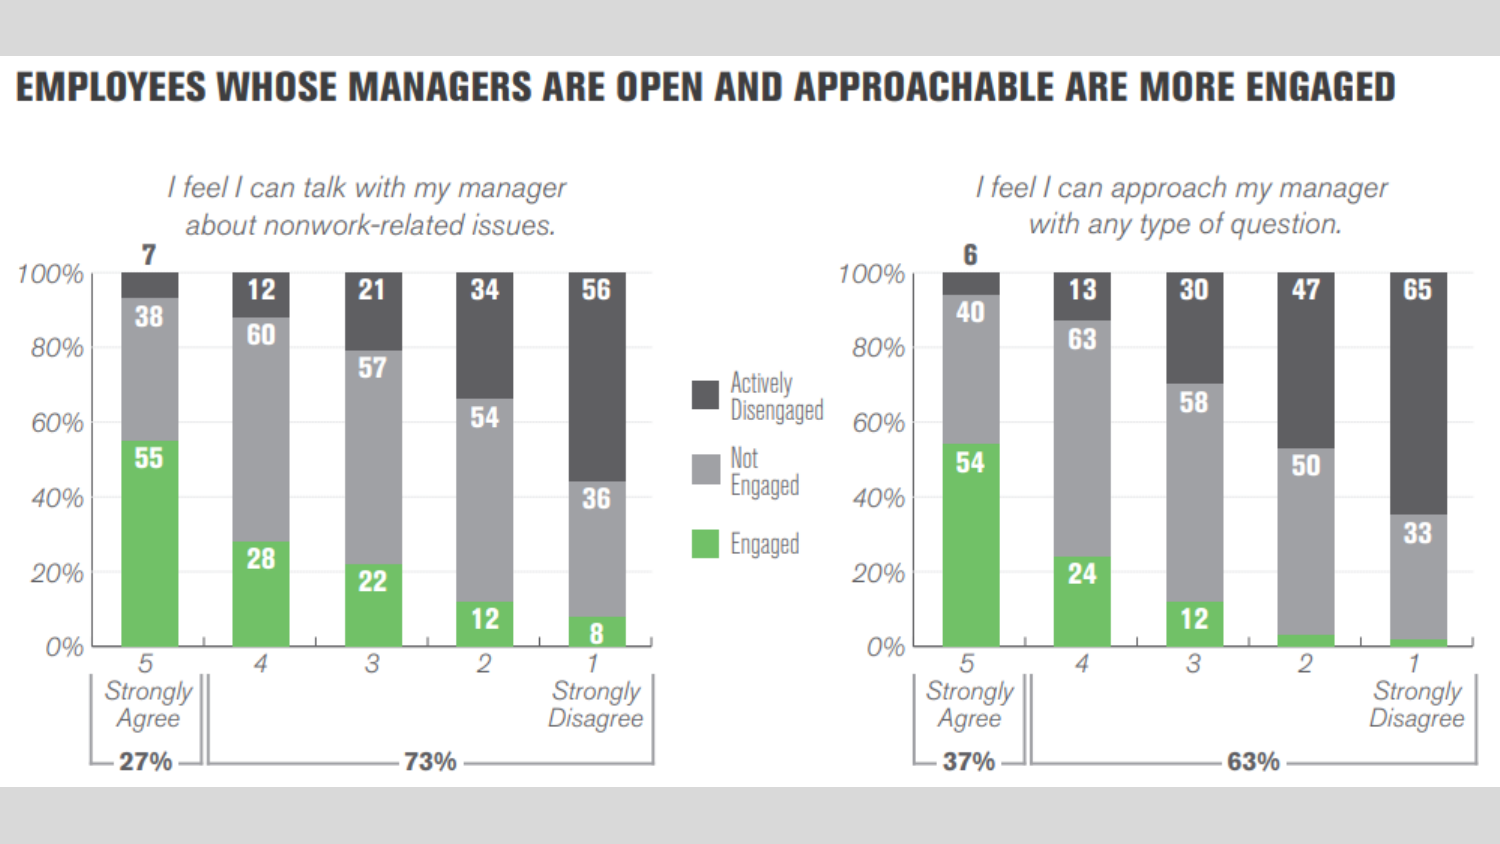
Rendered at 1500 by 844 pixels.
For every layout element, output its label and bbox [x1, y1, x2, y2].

picture [0, 56, 1500, 787]
